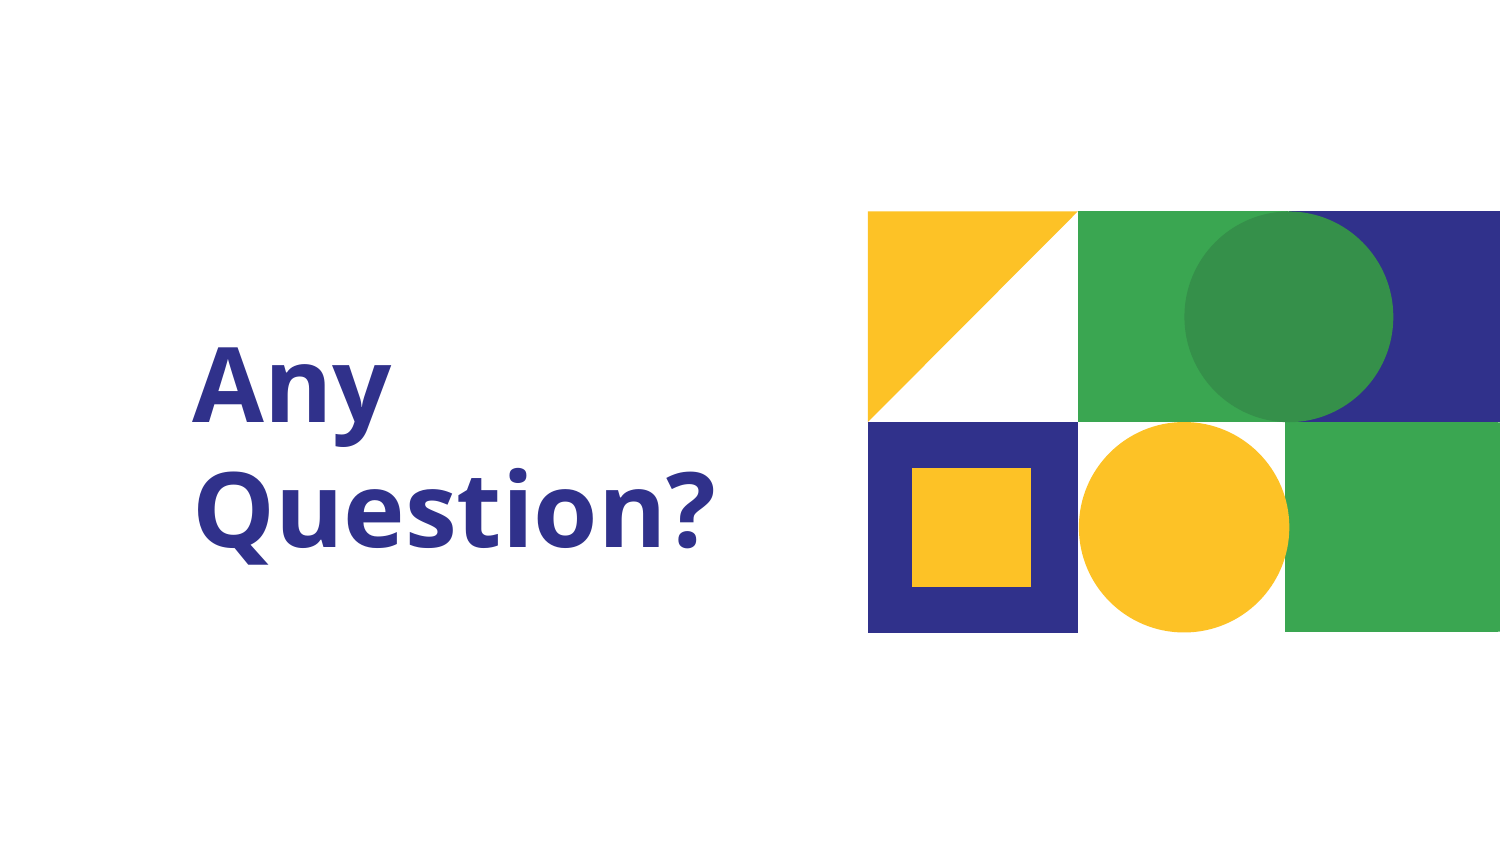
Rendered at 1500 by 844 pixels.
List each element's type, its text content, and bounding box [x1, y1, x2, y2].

title Any Question? [177, 260, 750, 584]
